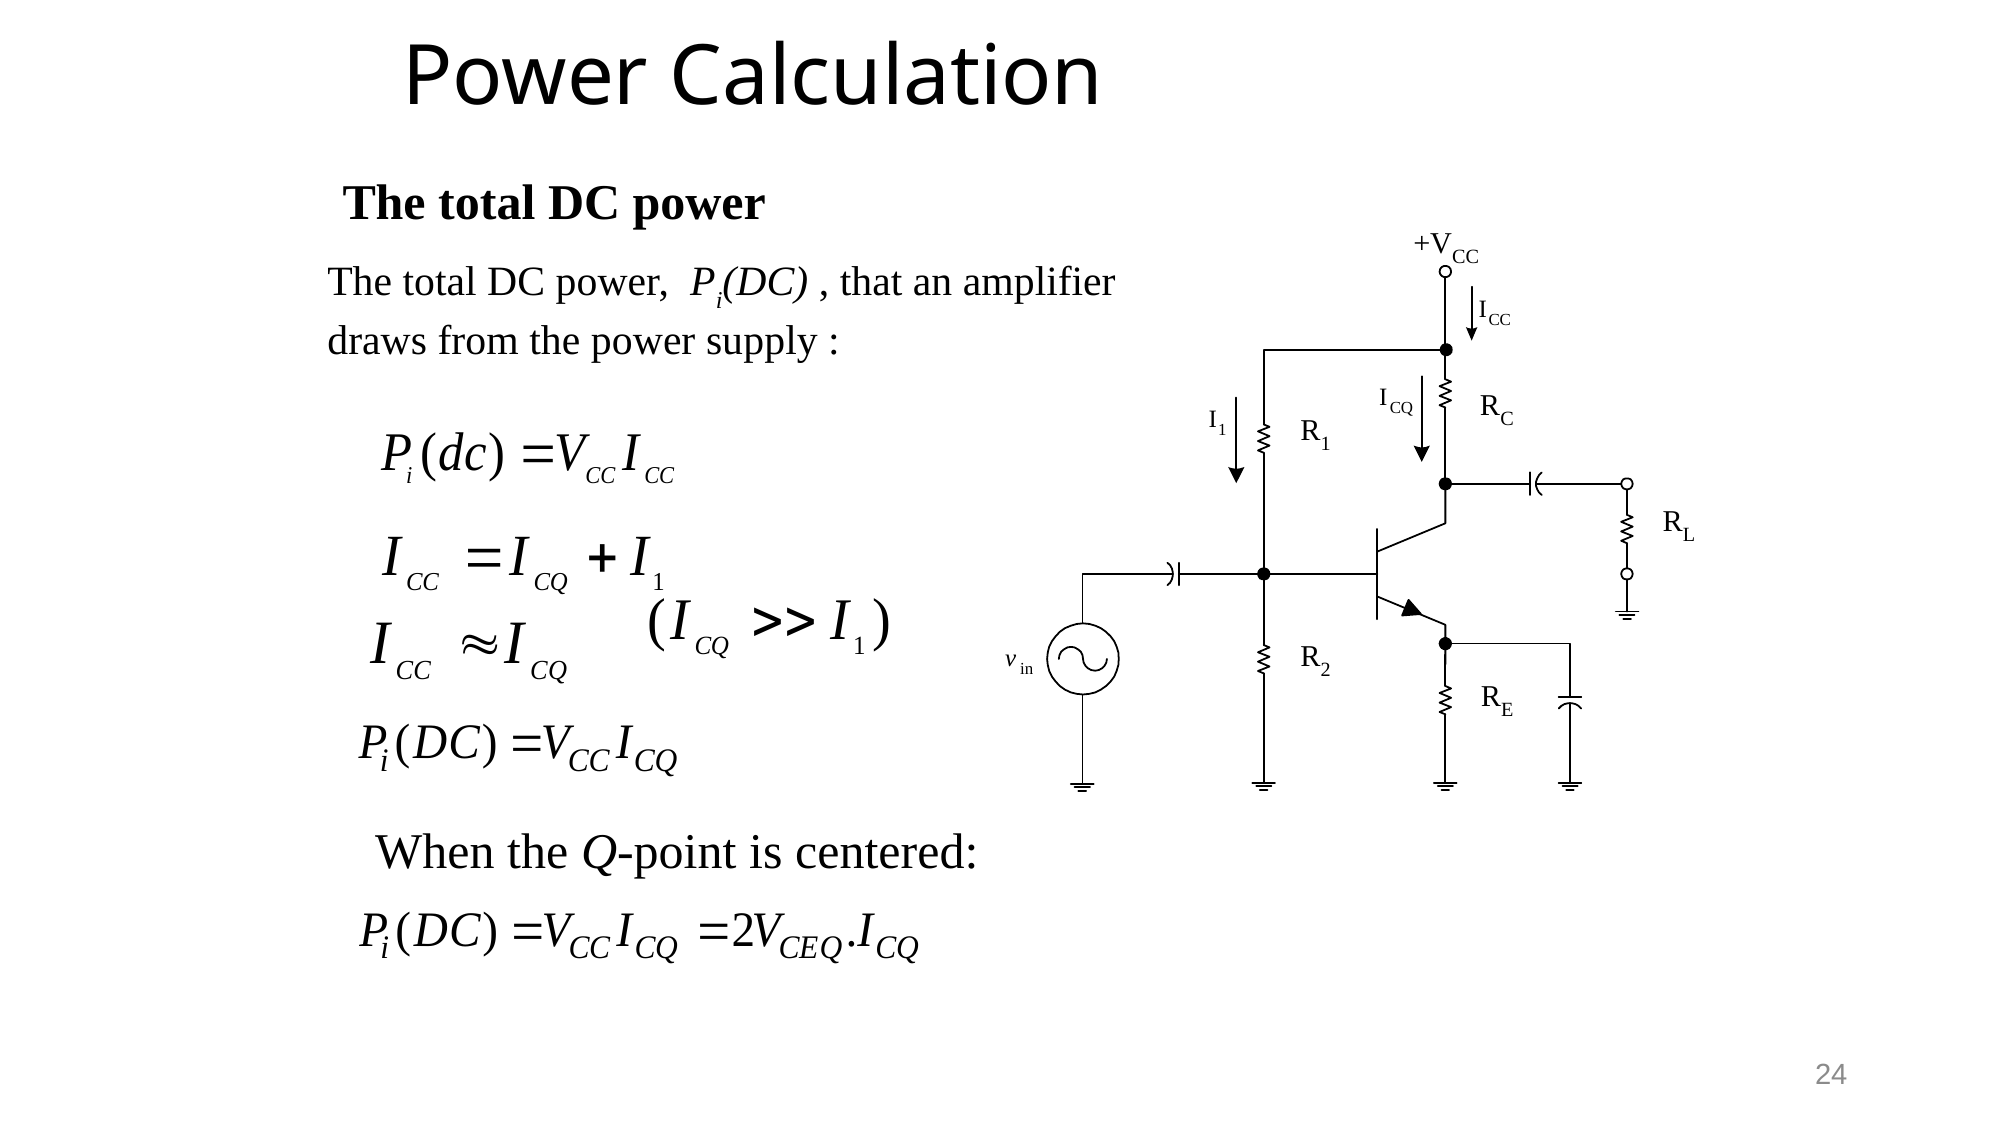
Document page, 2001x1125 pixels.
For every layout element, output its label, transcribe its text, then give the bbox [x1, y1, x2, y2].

text_box When the Q-point is centered: [360, 810, 994, 886]
title Power Calculation [387, 24, 1138, 138]
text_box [374, 523, 669, 605]
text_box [999, 221, 1700, 797]
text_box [374, 421, 683, 492]
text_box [642, 587, 897, 670]
text_box The total DC power, Pi(DC) , that an amplifier draws from the power supply : [312, 246, 999, 427]
slide_number 24 [1412, 1042, 1863, 1103]
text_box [349, 709, 689, 788]
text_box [350, 896, 930, 975]
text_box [362, 609, 576, 695]
text_box The total DC power [327, 162, 781, 238]
